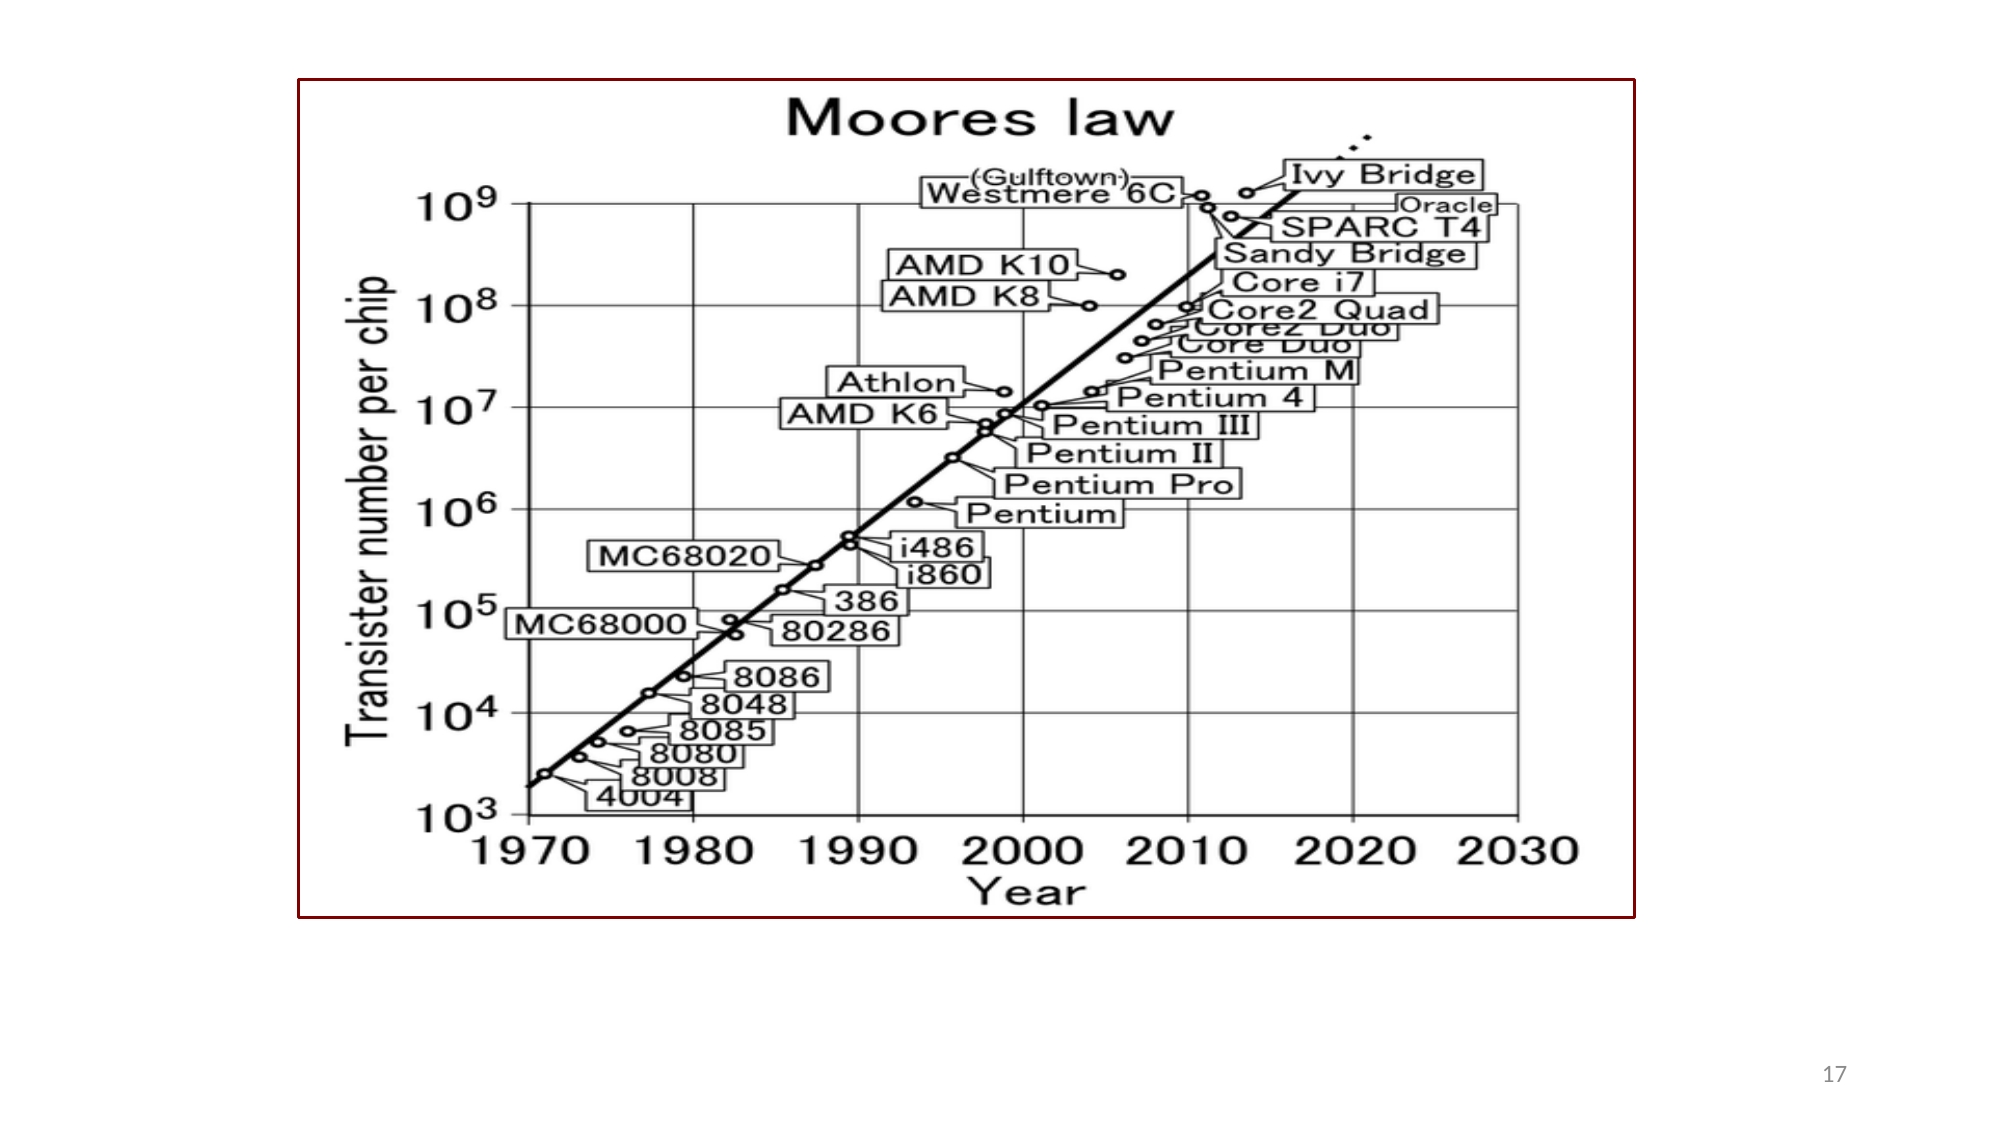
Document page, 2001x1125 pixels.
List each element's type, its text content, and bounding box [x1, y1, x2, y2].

slide_number 17 [1412, 1042, 1863, 1103]
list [299, 81, 1634, 916]
